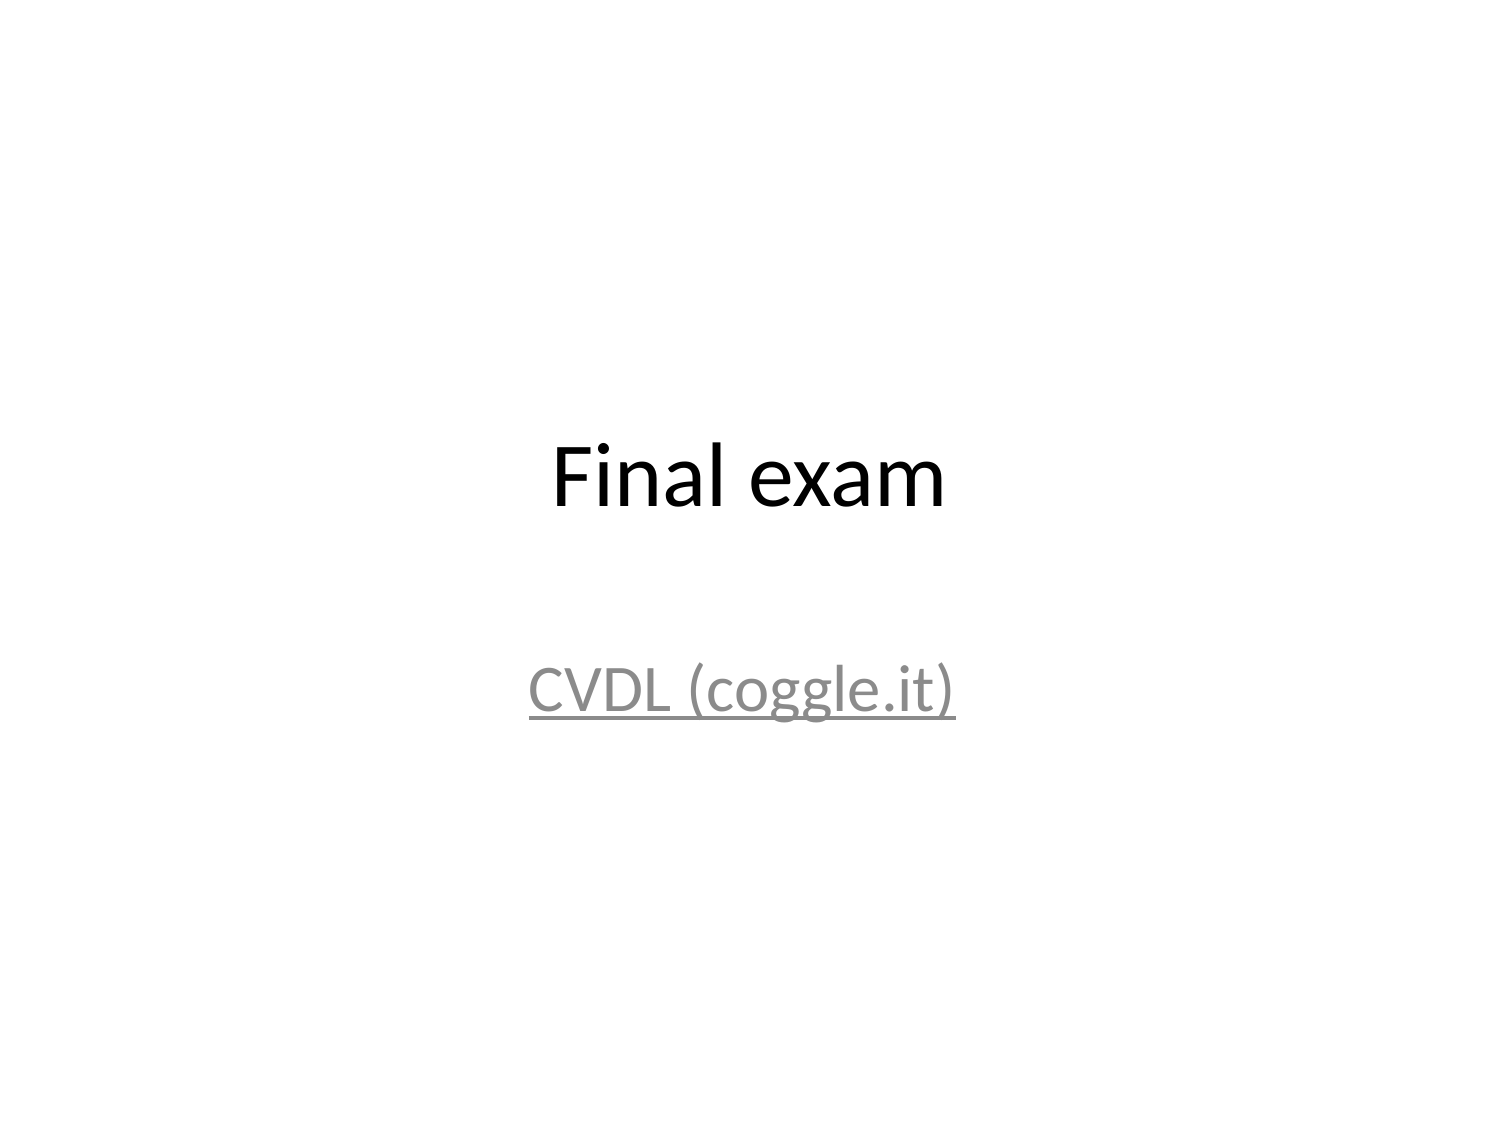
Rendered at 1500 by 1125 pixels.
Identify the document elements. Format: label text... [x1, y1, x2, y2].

title Final exam [112, 349, 1388, 591]
subtitle CVDL (coggle.it) [225, 637, 1275, 925]
